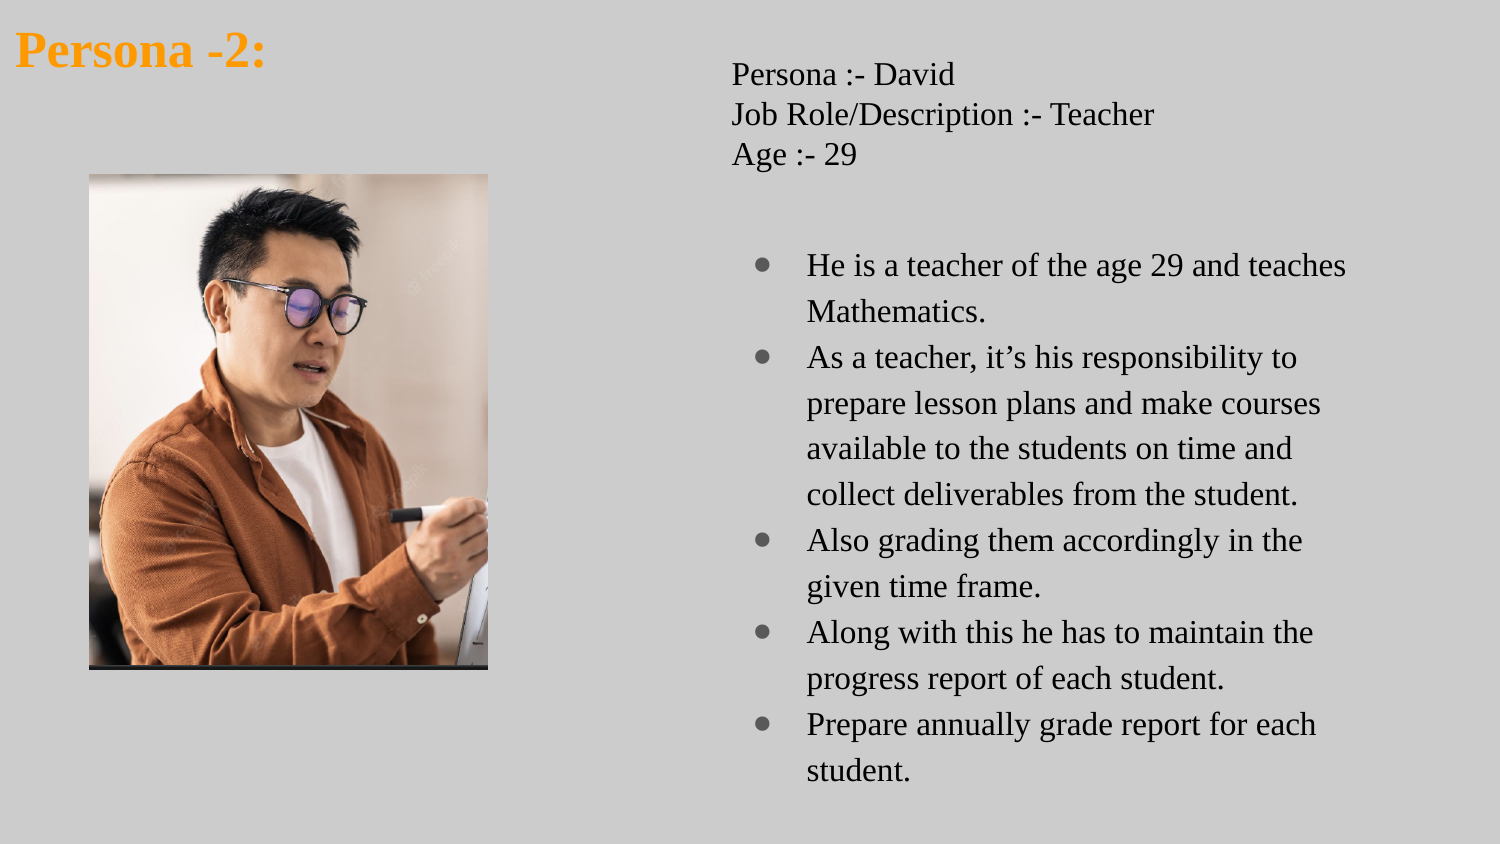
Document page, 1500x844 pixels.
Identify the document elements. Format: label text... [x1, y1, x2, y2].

picture [89, 173, 488, 670]
text_box Persona -2: [0, 0, 293, 93]
text_box Persona :- David Job Role/Description :- Teacher Age :- 29 He is a teacher of the age 29 and teaches Mathematics. As a teacher, it’s his responsibility to prepare lesson plans and make courses available to the students on time and collect deliverables from the student. Also grading them accordingly in the given time frame. Along with this he has to maintain the progress report of each student. Prepare annually grade report for each student. [716, 37, 1368, 803]
